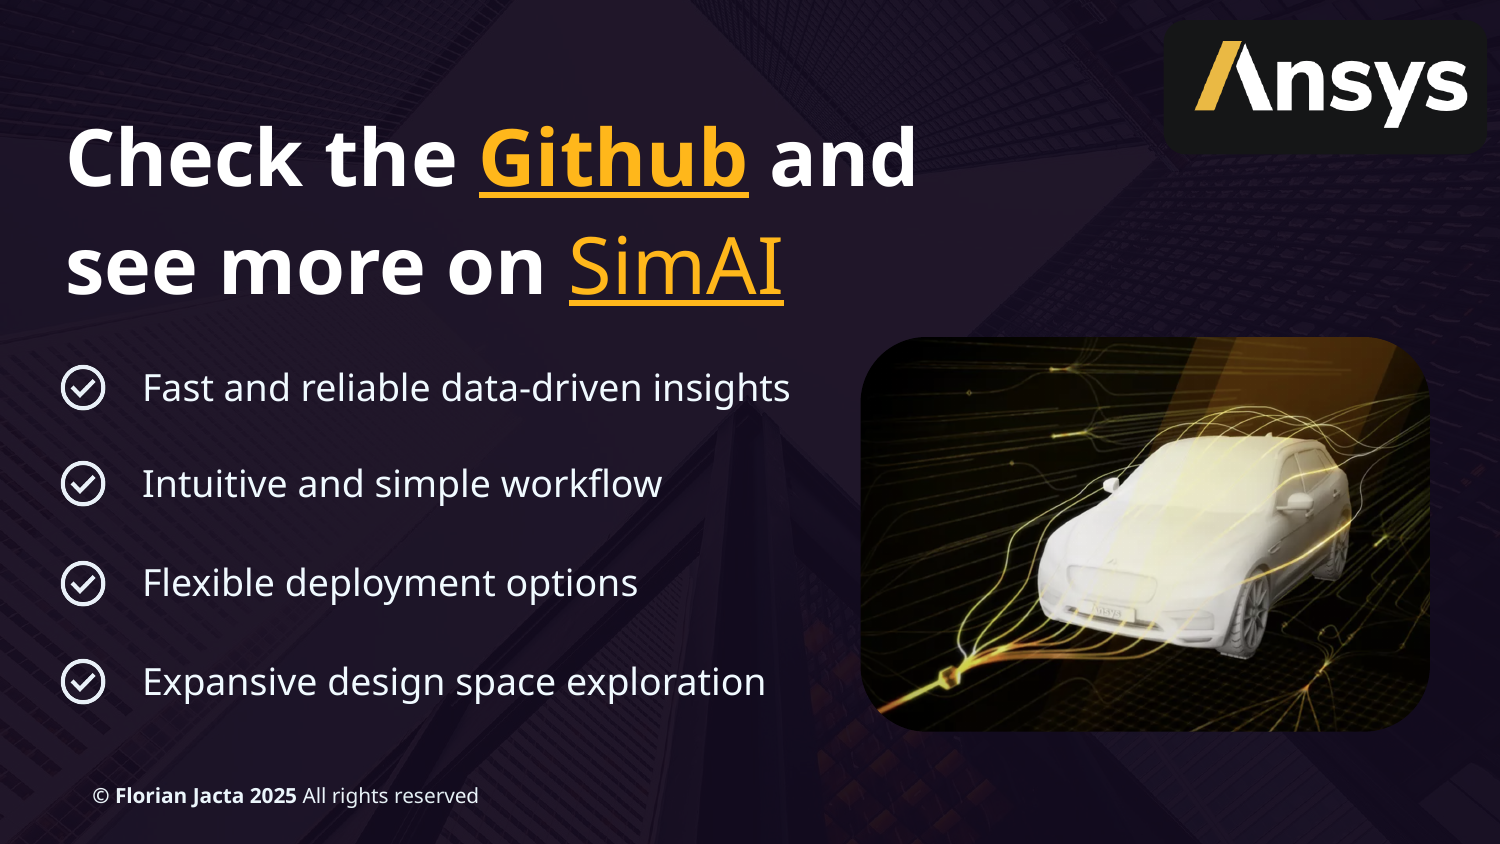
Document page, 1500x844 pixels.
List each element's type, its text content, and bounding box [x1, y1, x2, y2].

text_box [55, 348, 855, 709]
picture [1163, 19, 1488, 155]
title Check the Github and see more on SimAI [50, 92, 1077, 339]
picture [860, 336, 1431, 732]
